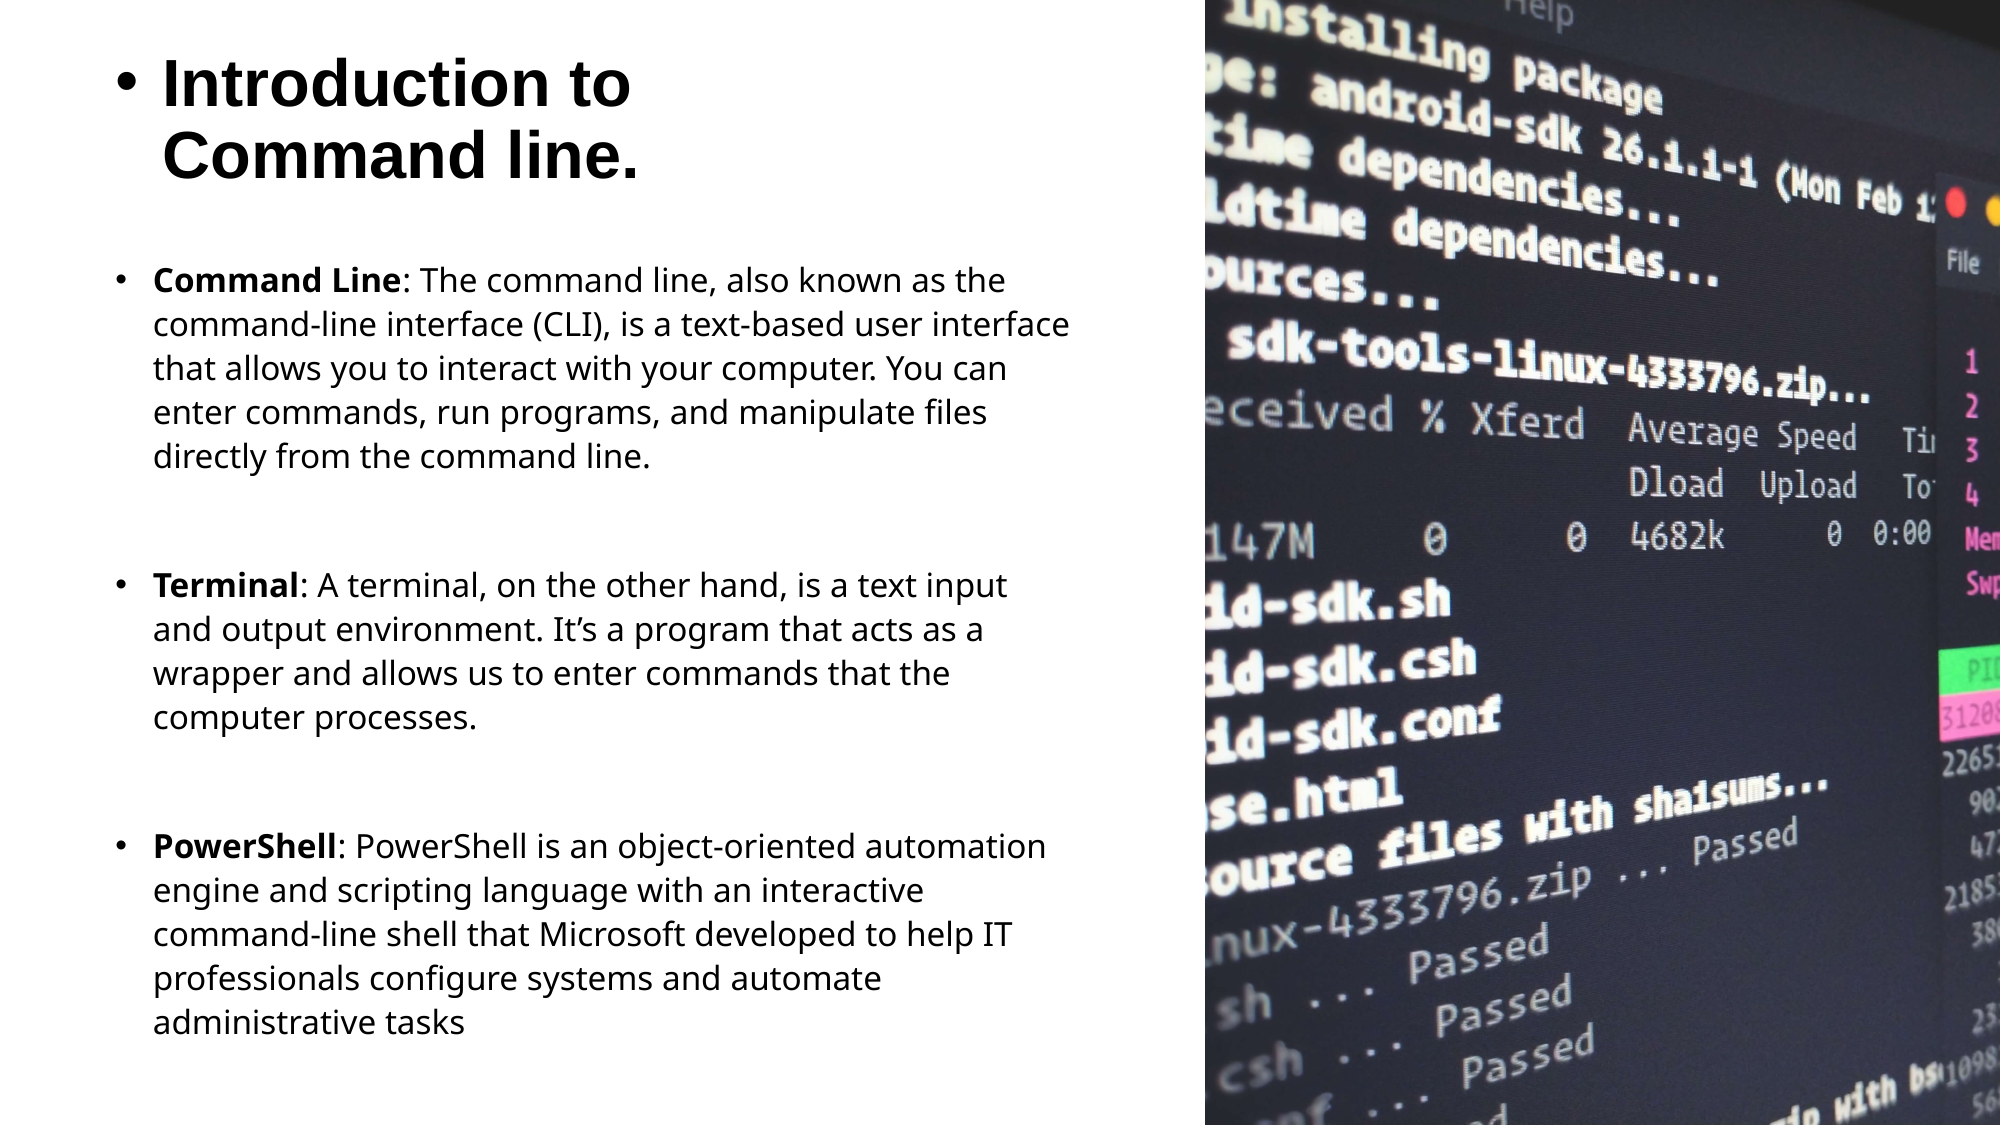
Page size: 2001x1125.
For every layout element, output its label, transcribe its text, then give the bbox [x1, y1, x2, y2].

list Command Line: The command line, also known as the command-line interface (CLI), is a text-based user interface that allows you to interact with your computer. You can enter commands, run programs, and manipulate files directly from the command line. Terminal: A terminal, on the other hand, is a text input and output environment. It’s a program that acts as a wrapper and allows us to enter commands that the computer processes. PowerShell: PowerShell is an object-oriented automation engine and scripting language with an interactive command-line shell that Microsoft developed to help IT professionals configure systems and automate administrative tasks [100, 247, 1091, 1097]
title Introduction to Command line. [100, 30, 1091, 247]
text_box [0, 0, 1204, 1125]
picture [1204, 0, 2000, 1125]
